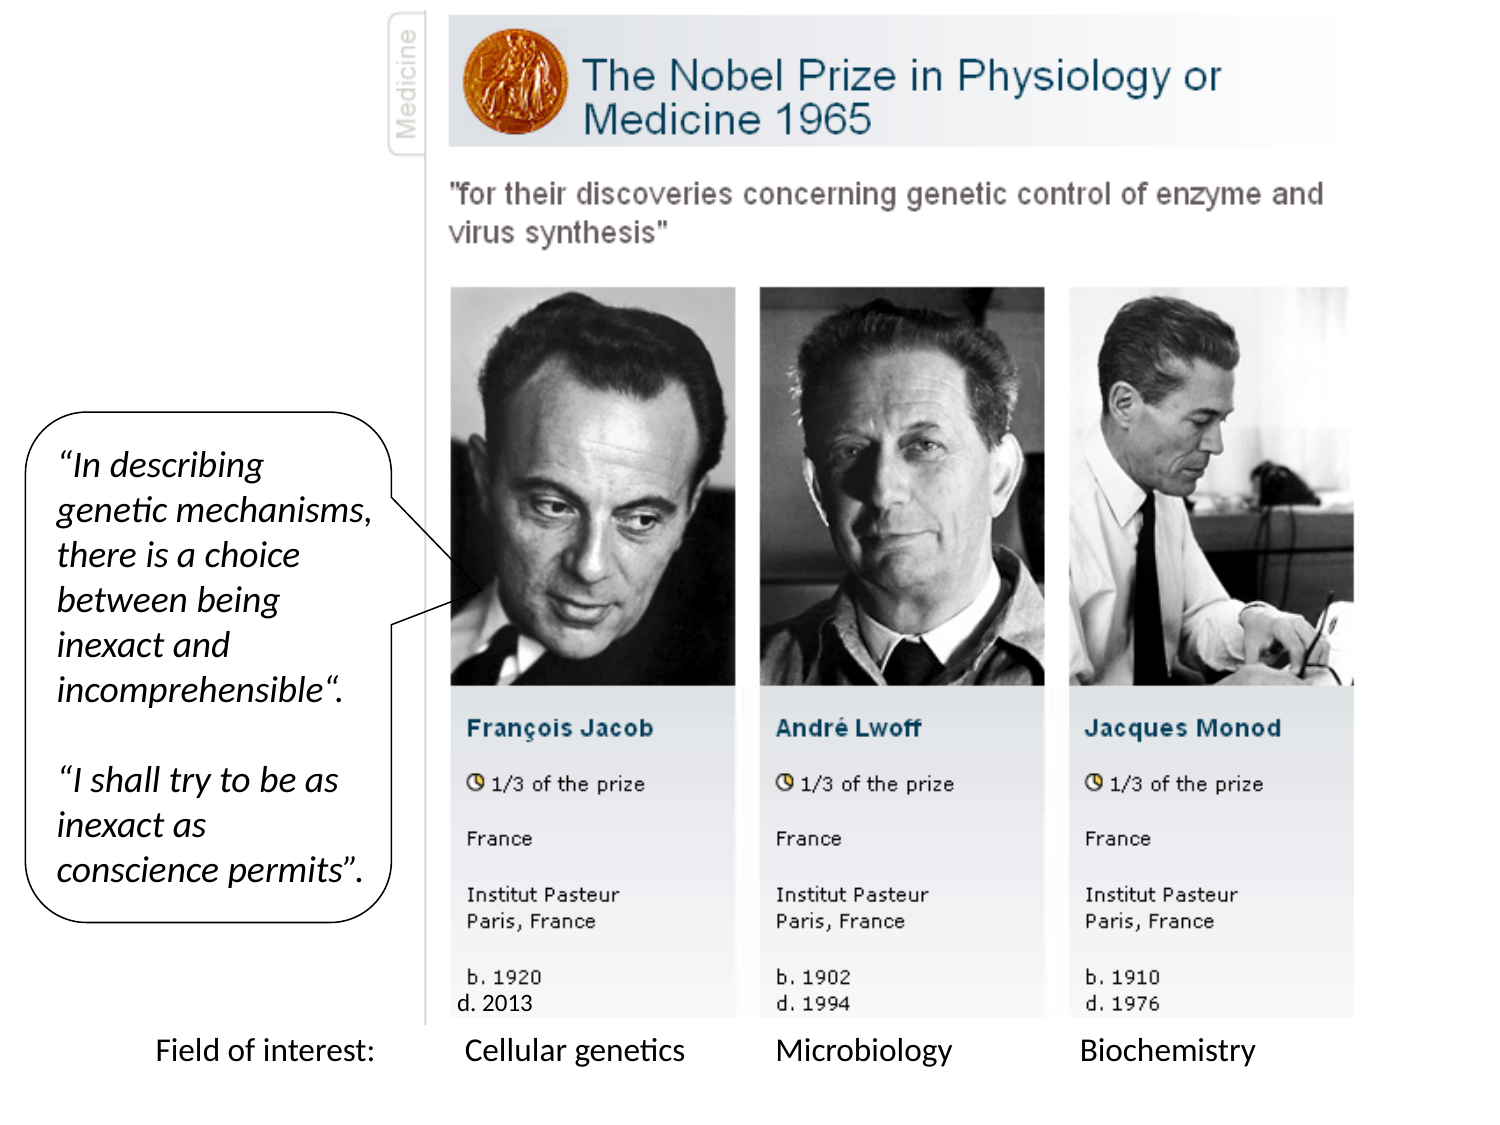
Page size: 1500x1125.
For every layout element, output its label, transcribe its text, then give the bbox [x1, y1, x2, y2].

text_box “In describing genetic mechanisms, there is a choice between being inexact and incomprehensible“. “I shall try to be as inexact as conscience permits”. [41, 904, 374, 943]
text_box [379, 10, 1370, 1026]
text_box Field of interest: Cellular genetics Microbiology Biochemistry [140, 1020, 1372, 1076]
text_box [25, 412, 374, 923]
